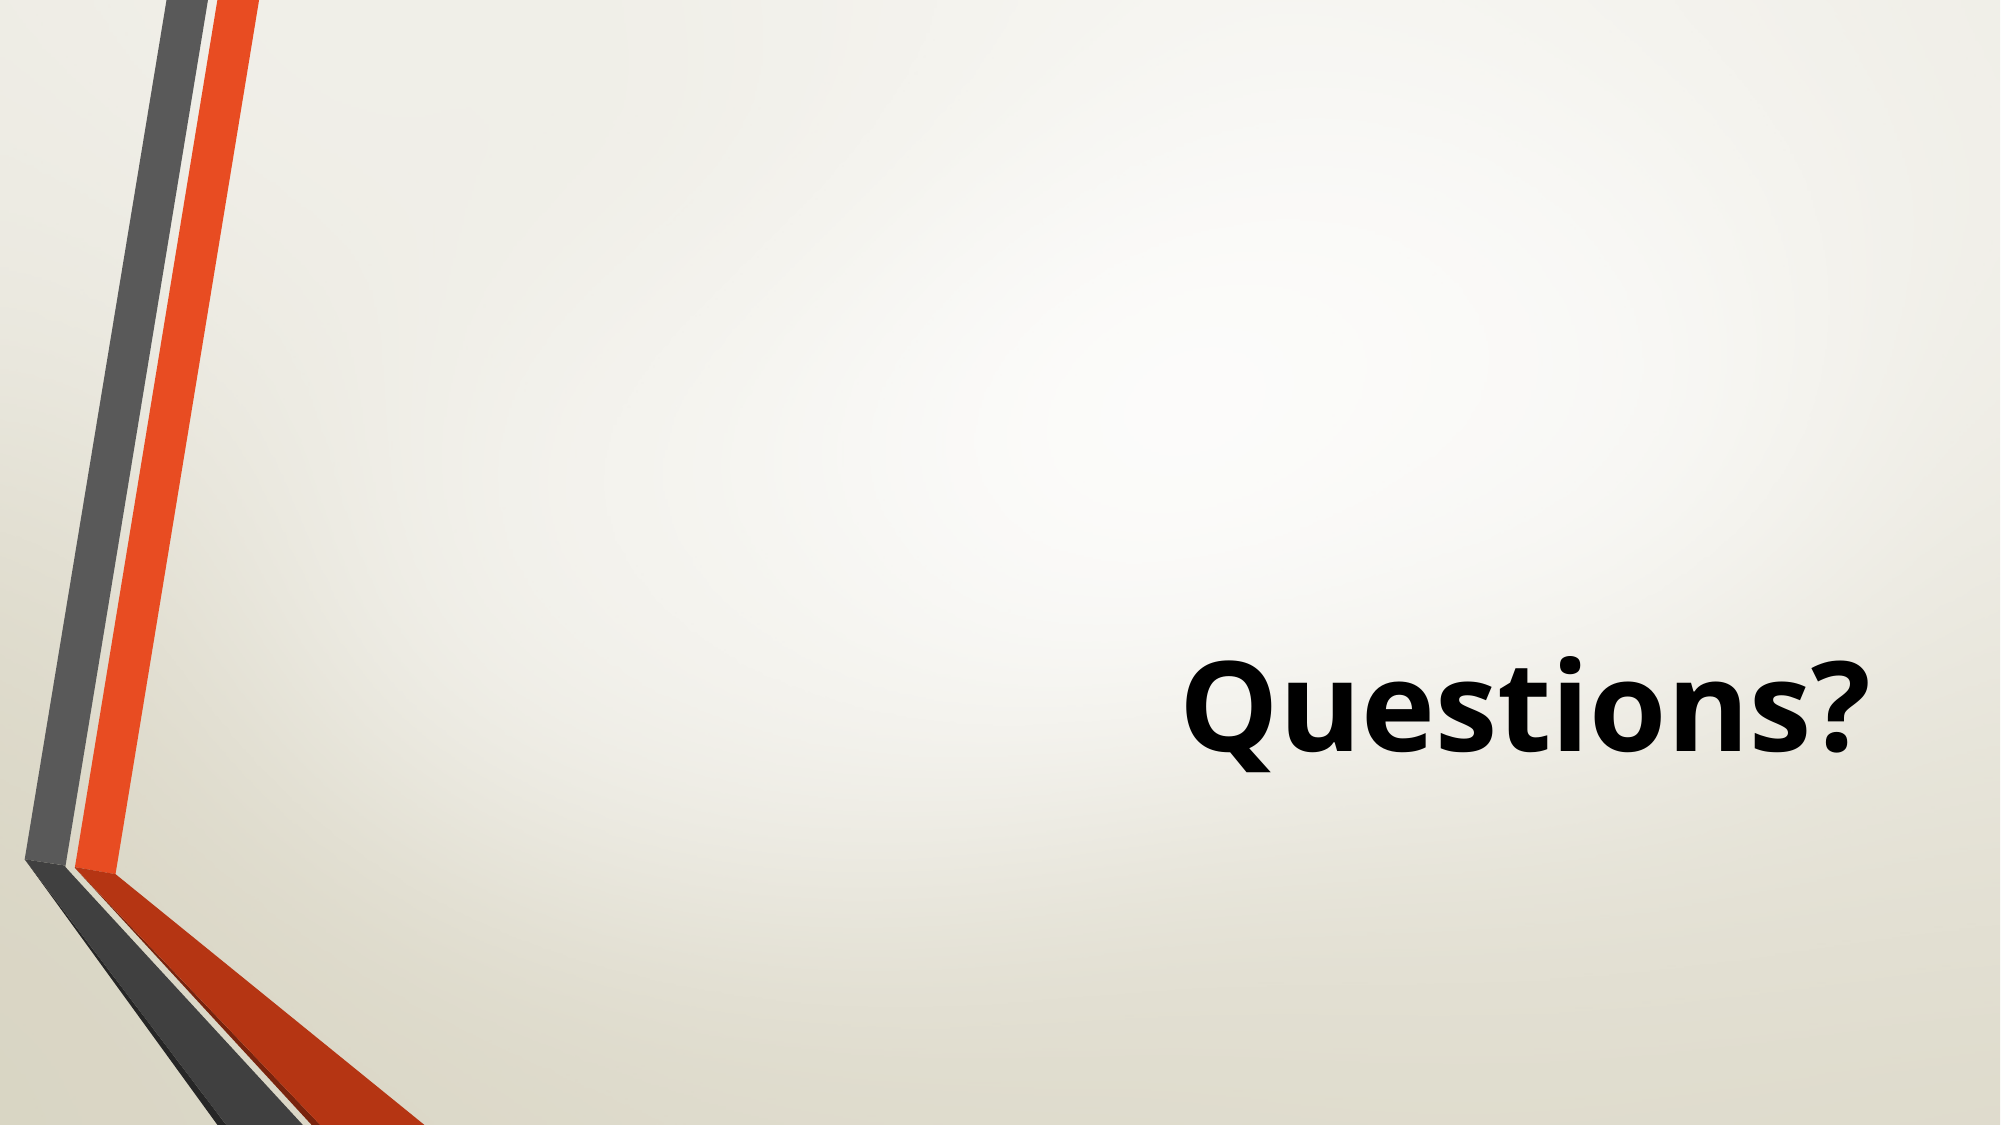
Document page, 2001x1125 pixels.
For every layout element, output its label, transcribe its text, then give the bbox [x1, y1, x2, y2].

title Questions? [421, 437, 1887, 784]
